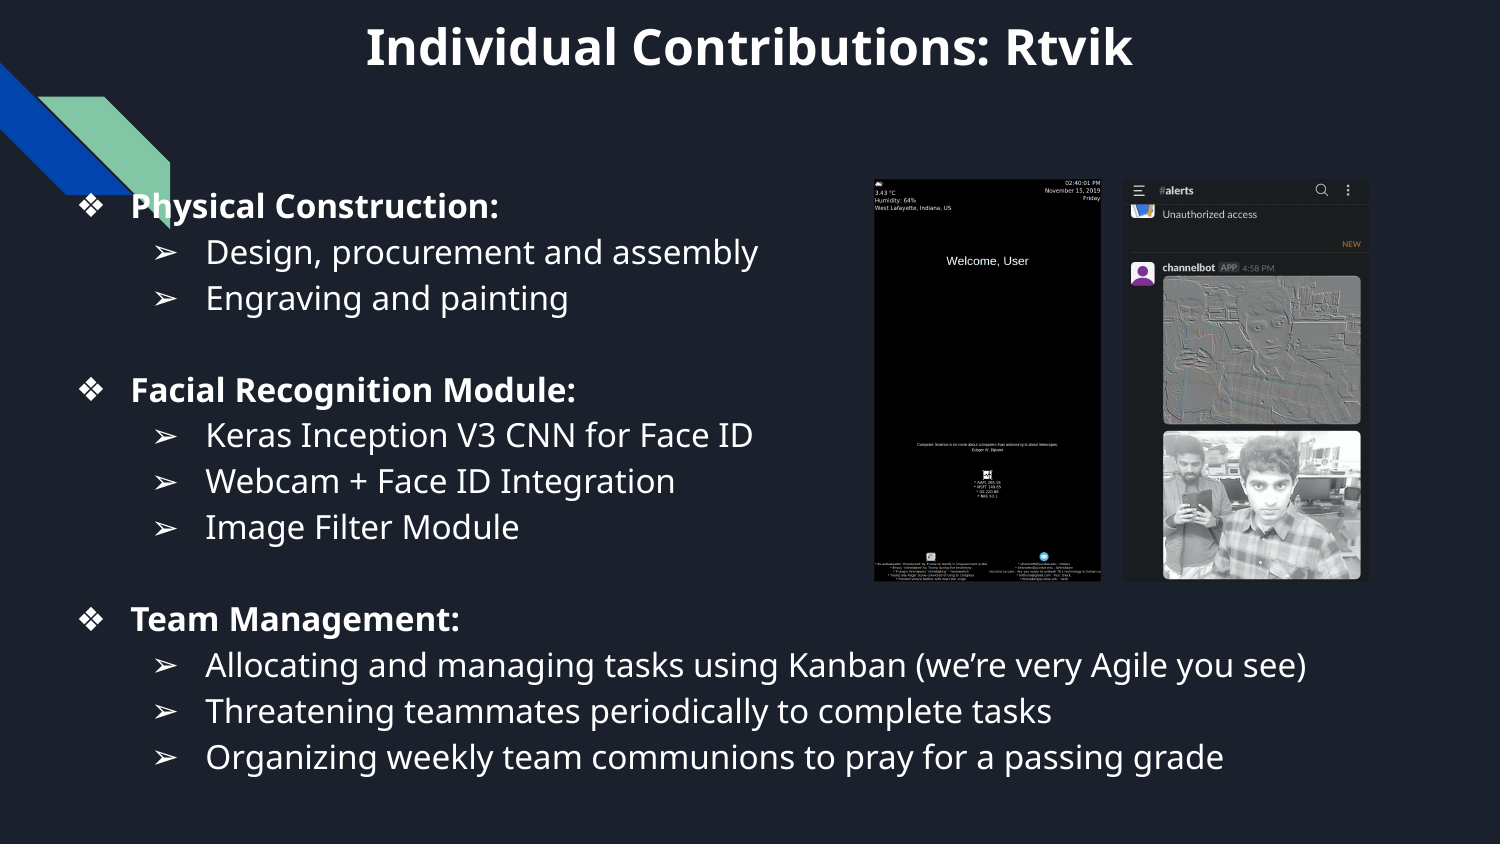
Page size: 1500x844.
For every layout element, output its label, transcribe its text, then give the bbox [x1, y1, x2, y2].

picture [874, 179, 1102, 582]
picture [1123, 179, 1369, 582]
list Physical Construction: Design, procurement and assembly Engraving and painting Facial Recognition Module: Keras Inception V3 CNN for Face ID Webcam + Face ID Integration Image Filter Module Team Management: Allocating and managing tasks using Kanban (we’re very Agile you see) Threatening teammates periodically to complete tasks Organizing weekly team communions to pray for a passing grade [40, 164, 1452, 800]
title Individual Contributions: Rtvik [172, 0, 1328, 112]
